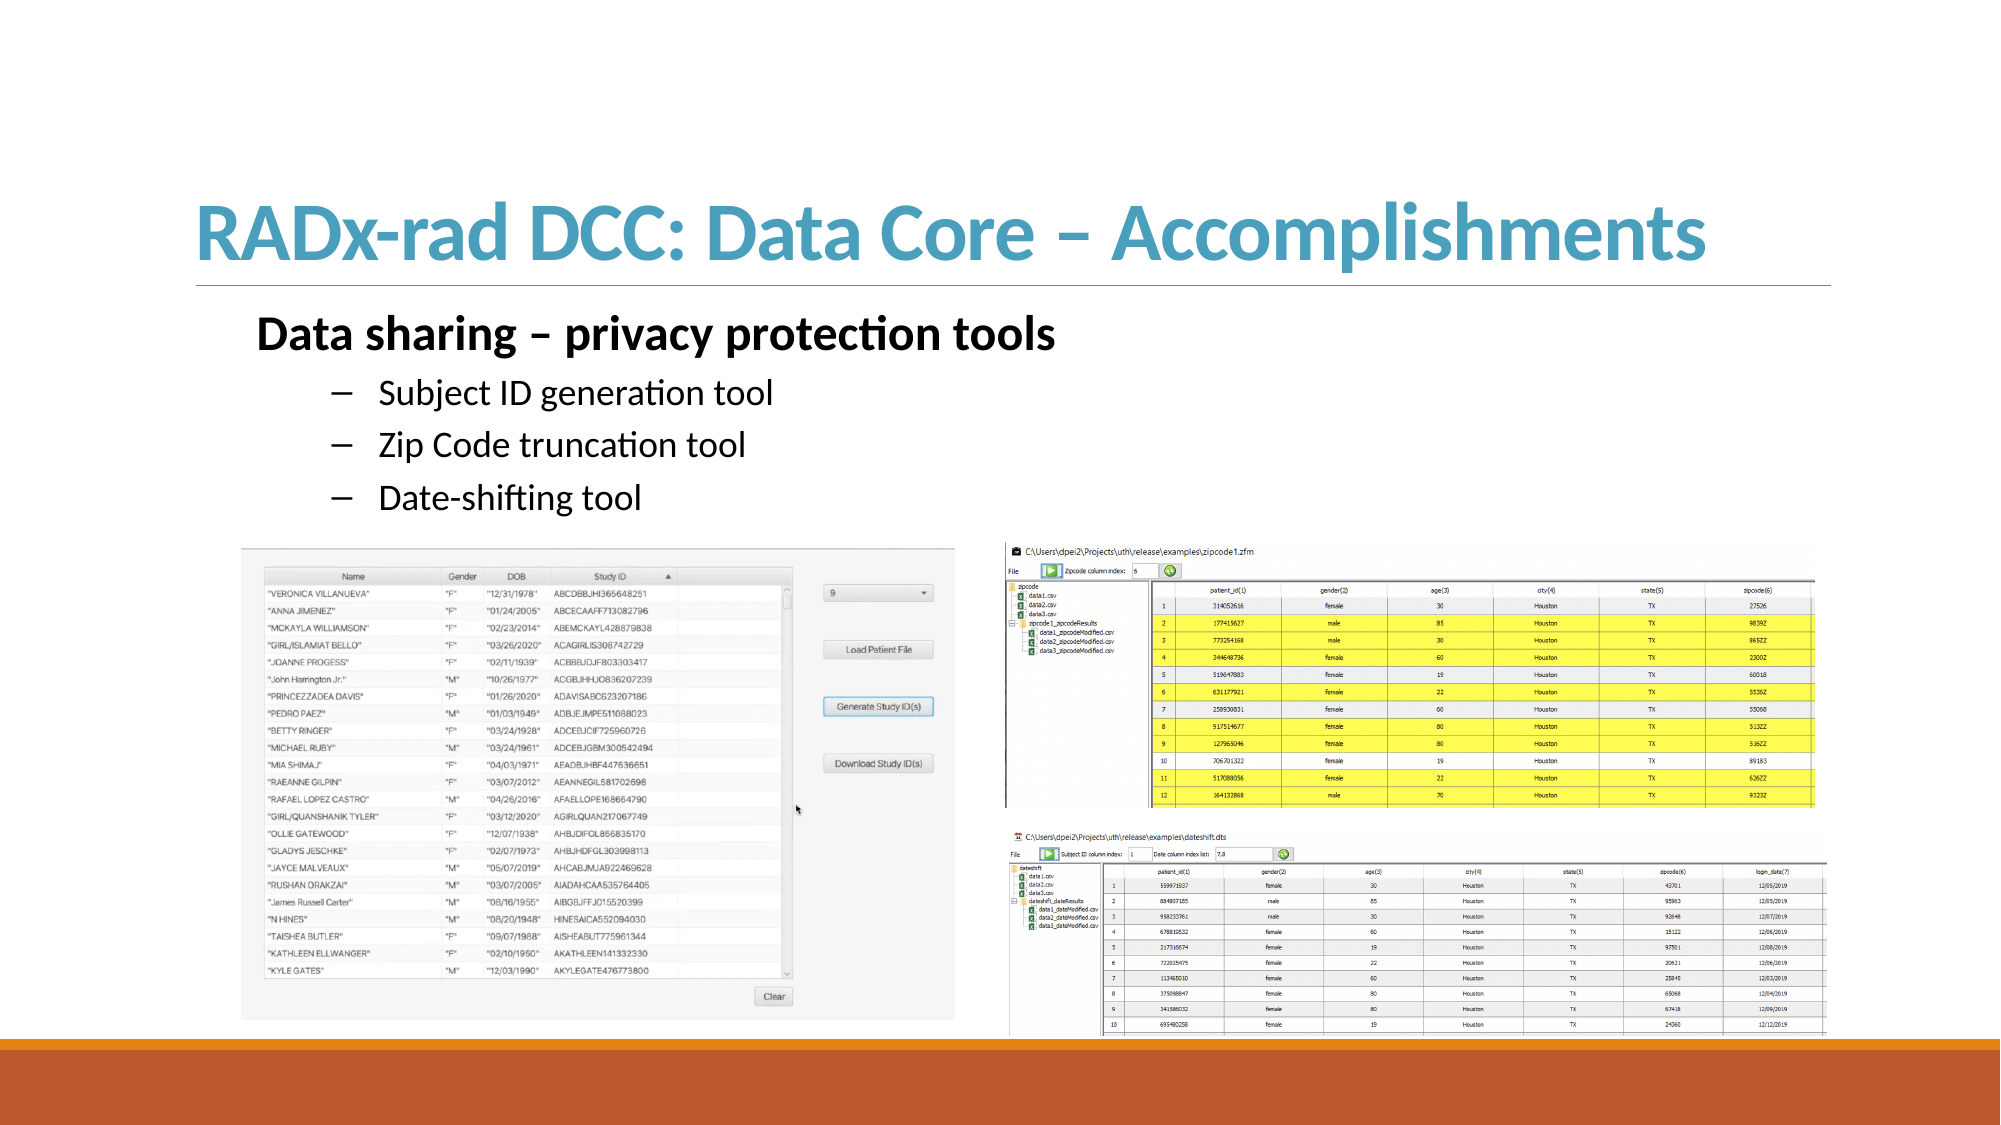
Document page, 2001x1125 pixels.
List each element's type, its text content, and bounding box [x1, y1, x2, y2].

picture [241, 547, 955, 1020]
text_box [269, 541, 1750, 909]
picture [1008, 828, 1828, 1036]
text_box Data sharing – privacy protection tools Subject ID generation tool Zip Code truncation tool Date-shifting tool [241, 292, 1697, 541]
picture [1004, 542, 1815, 809]
text_box RADx-rad DCC: Data Core – Accomplishments [179, 46, 1830, 285]
text_box [269, 285, 1750, 539]
